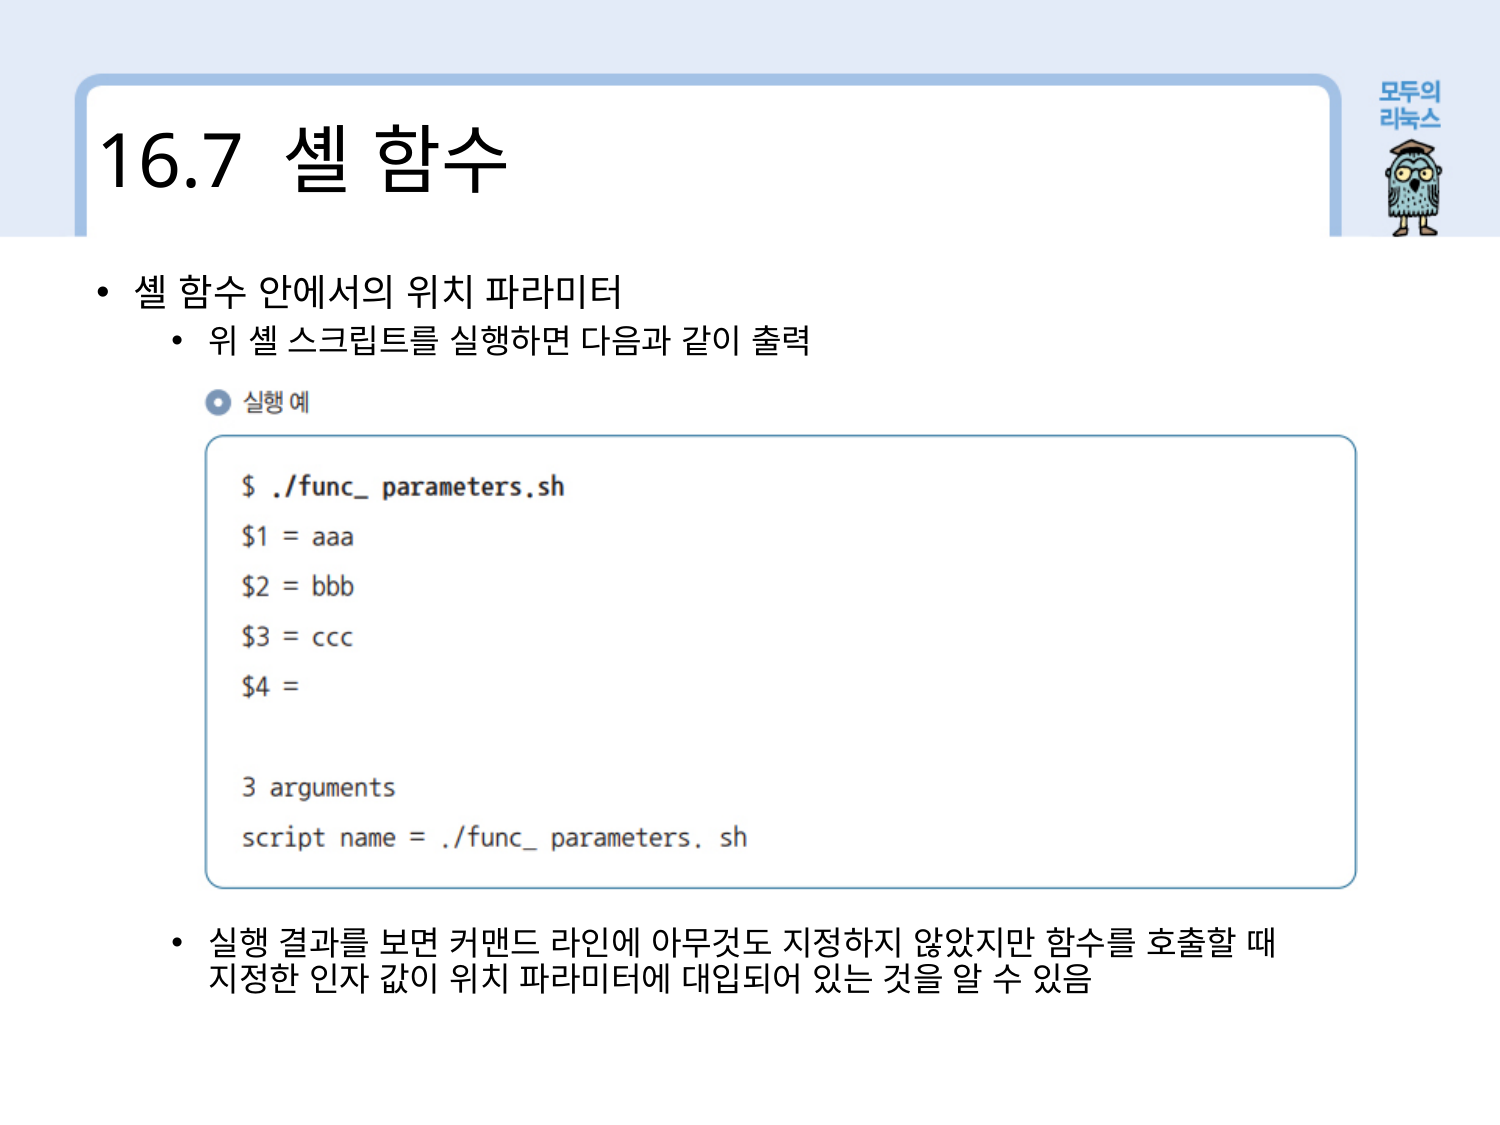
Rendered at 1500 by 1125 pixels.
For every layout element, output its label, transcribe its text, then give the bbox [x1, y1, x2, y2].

text_box 셸 함수 안에서의 위치 파라미터 위 셸 스크립트를 실행하면 다음과 같이 출력 실행 결과를 보면 커맨드 라인에 아무것도 지정하지 않았지만 함수를 호출할 때 지정한 인자 값이 위치 파라미터에 대입되어 있는 것을 알 수 있음 [81, 266, 1385, 1024]
picture [0, 0, 1500, 1125]
text_box 16.7 셸 함수 [81, 115, 1335, 221]
